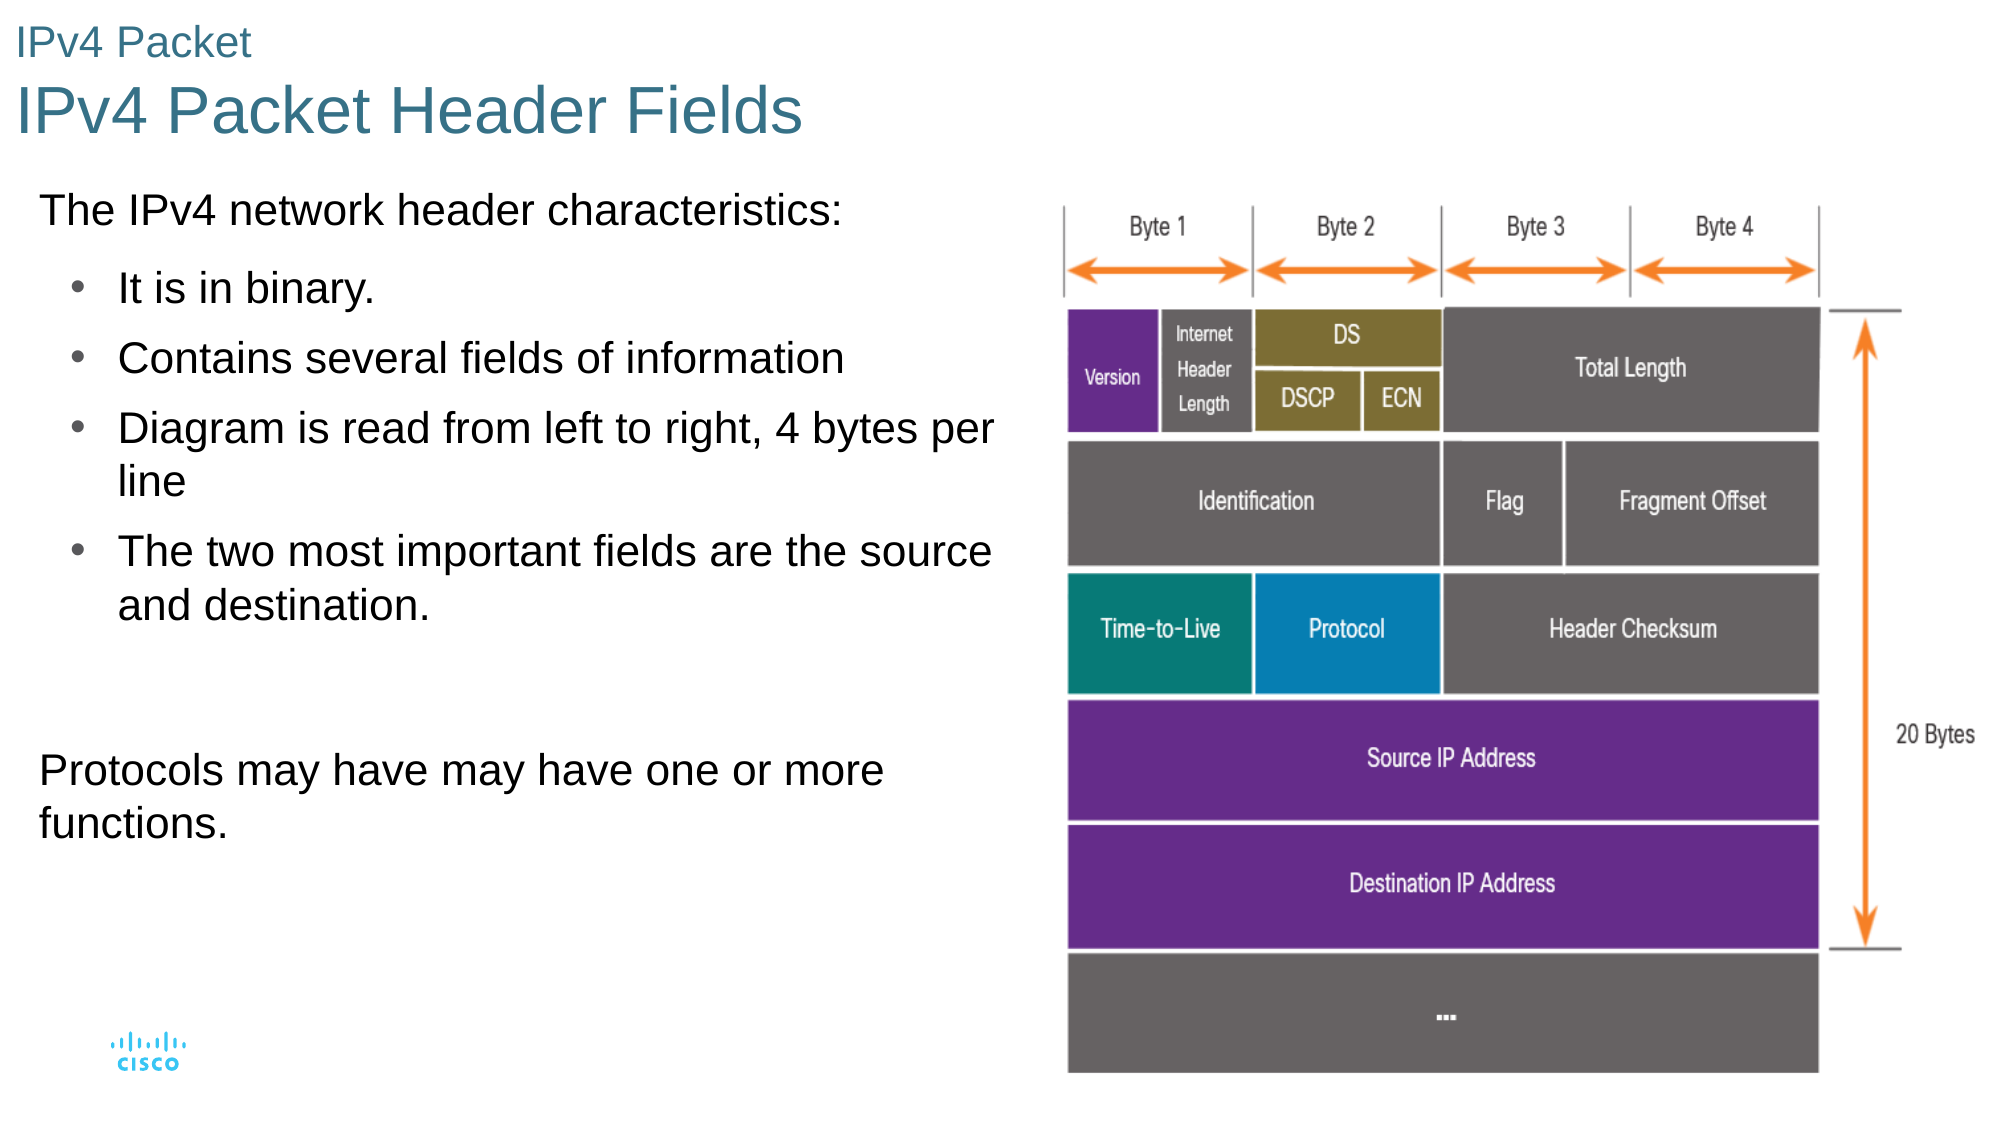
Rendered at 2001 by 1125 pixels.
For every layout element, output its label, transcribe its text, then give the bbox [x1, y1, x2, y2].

list The IPv4 network header characteristics: It is in binary. Contains several fields of information Diagram is read from left to right, 4 bytes per line The two most important fields are the source and destination. Protocols may have may have one or more functions. [23, 173, 1050, 804]
title IPv4 Packet IPv4 Packet Header Fields [0, 0, 2000, 160]
picture [1045, 183, 1977, 1077]
